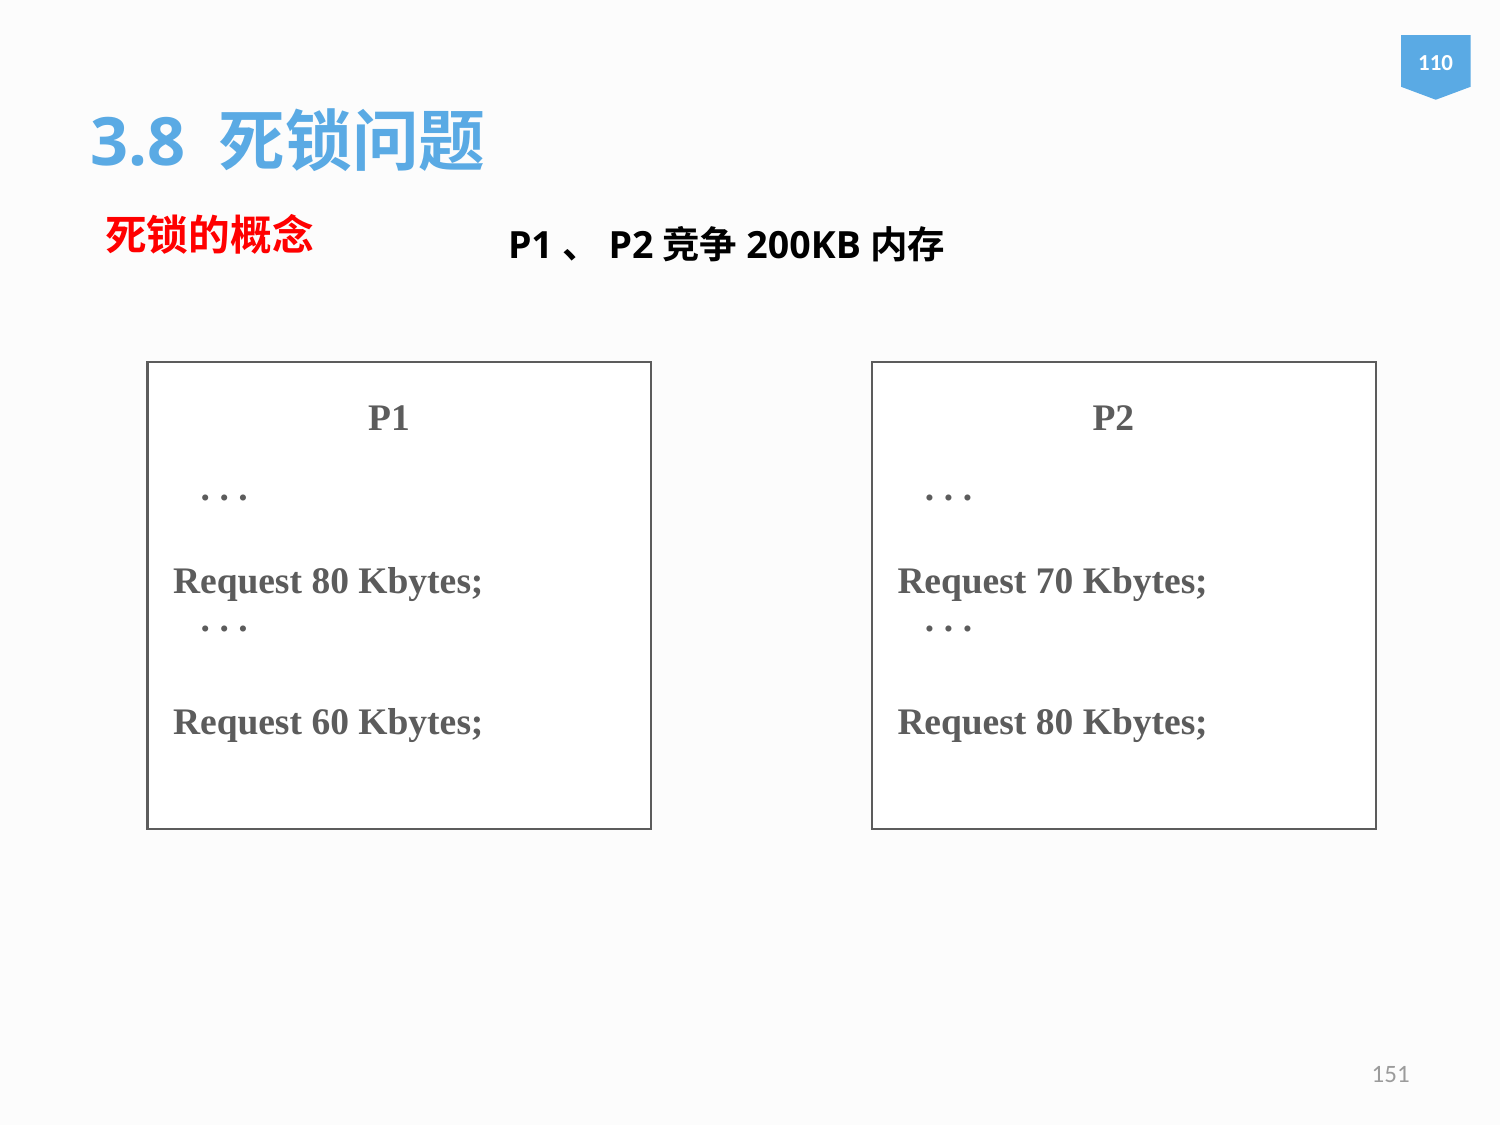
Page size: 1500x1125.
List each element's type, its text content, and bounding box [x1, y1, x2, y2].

text_box P1、P2竞争200KB内存 [493, 190, 990, 274]
slide_number 151 [1074, 1042, 1425, 1103]
text_box 死锁的概念 [89, 176, 1402, 289]
text_box 110 [1399, 33, 1473, 102]
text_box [147, 361, 1377, 830]
text_box [74, 208, 1386, 321]
text_box 3.8 死锁问题 [74, 45, 1425, 233]
